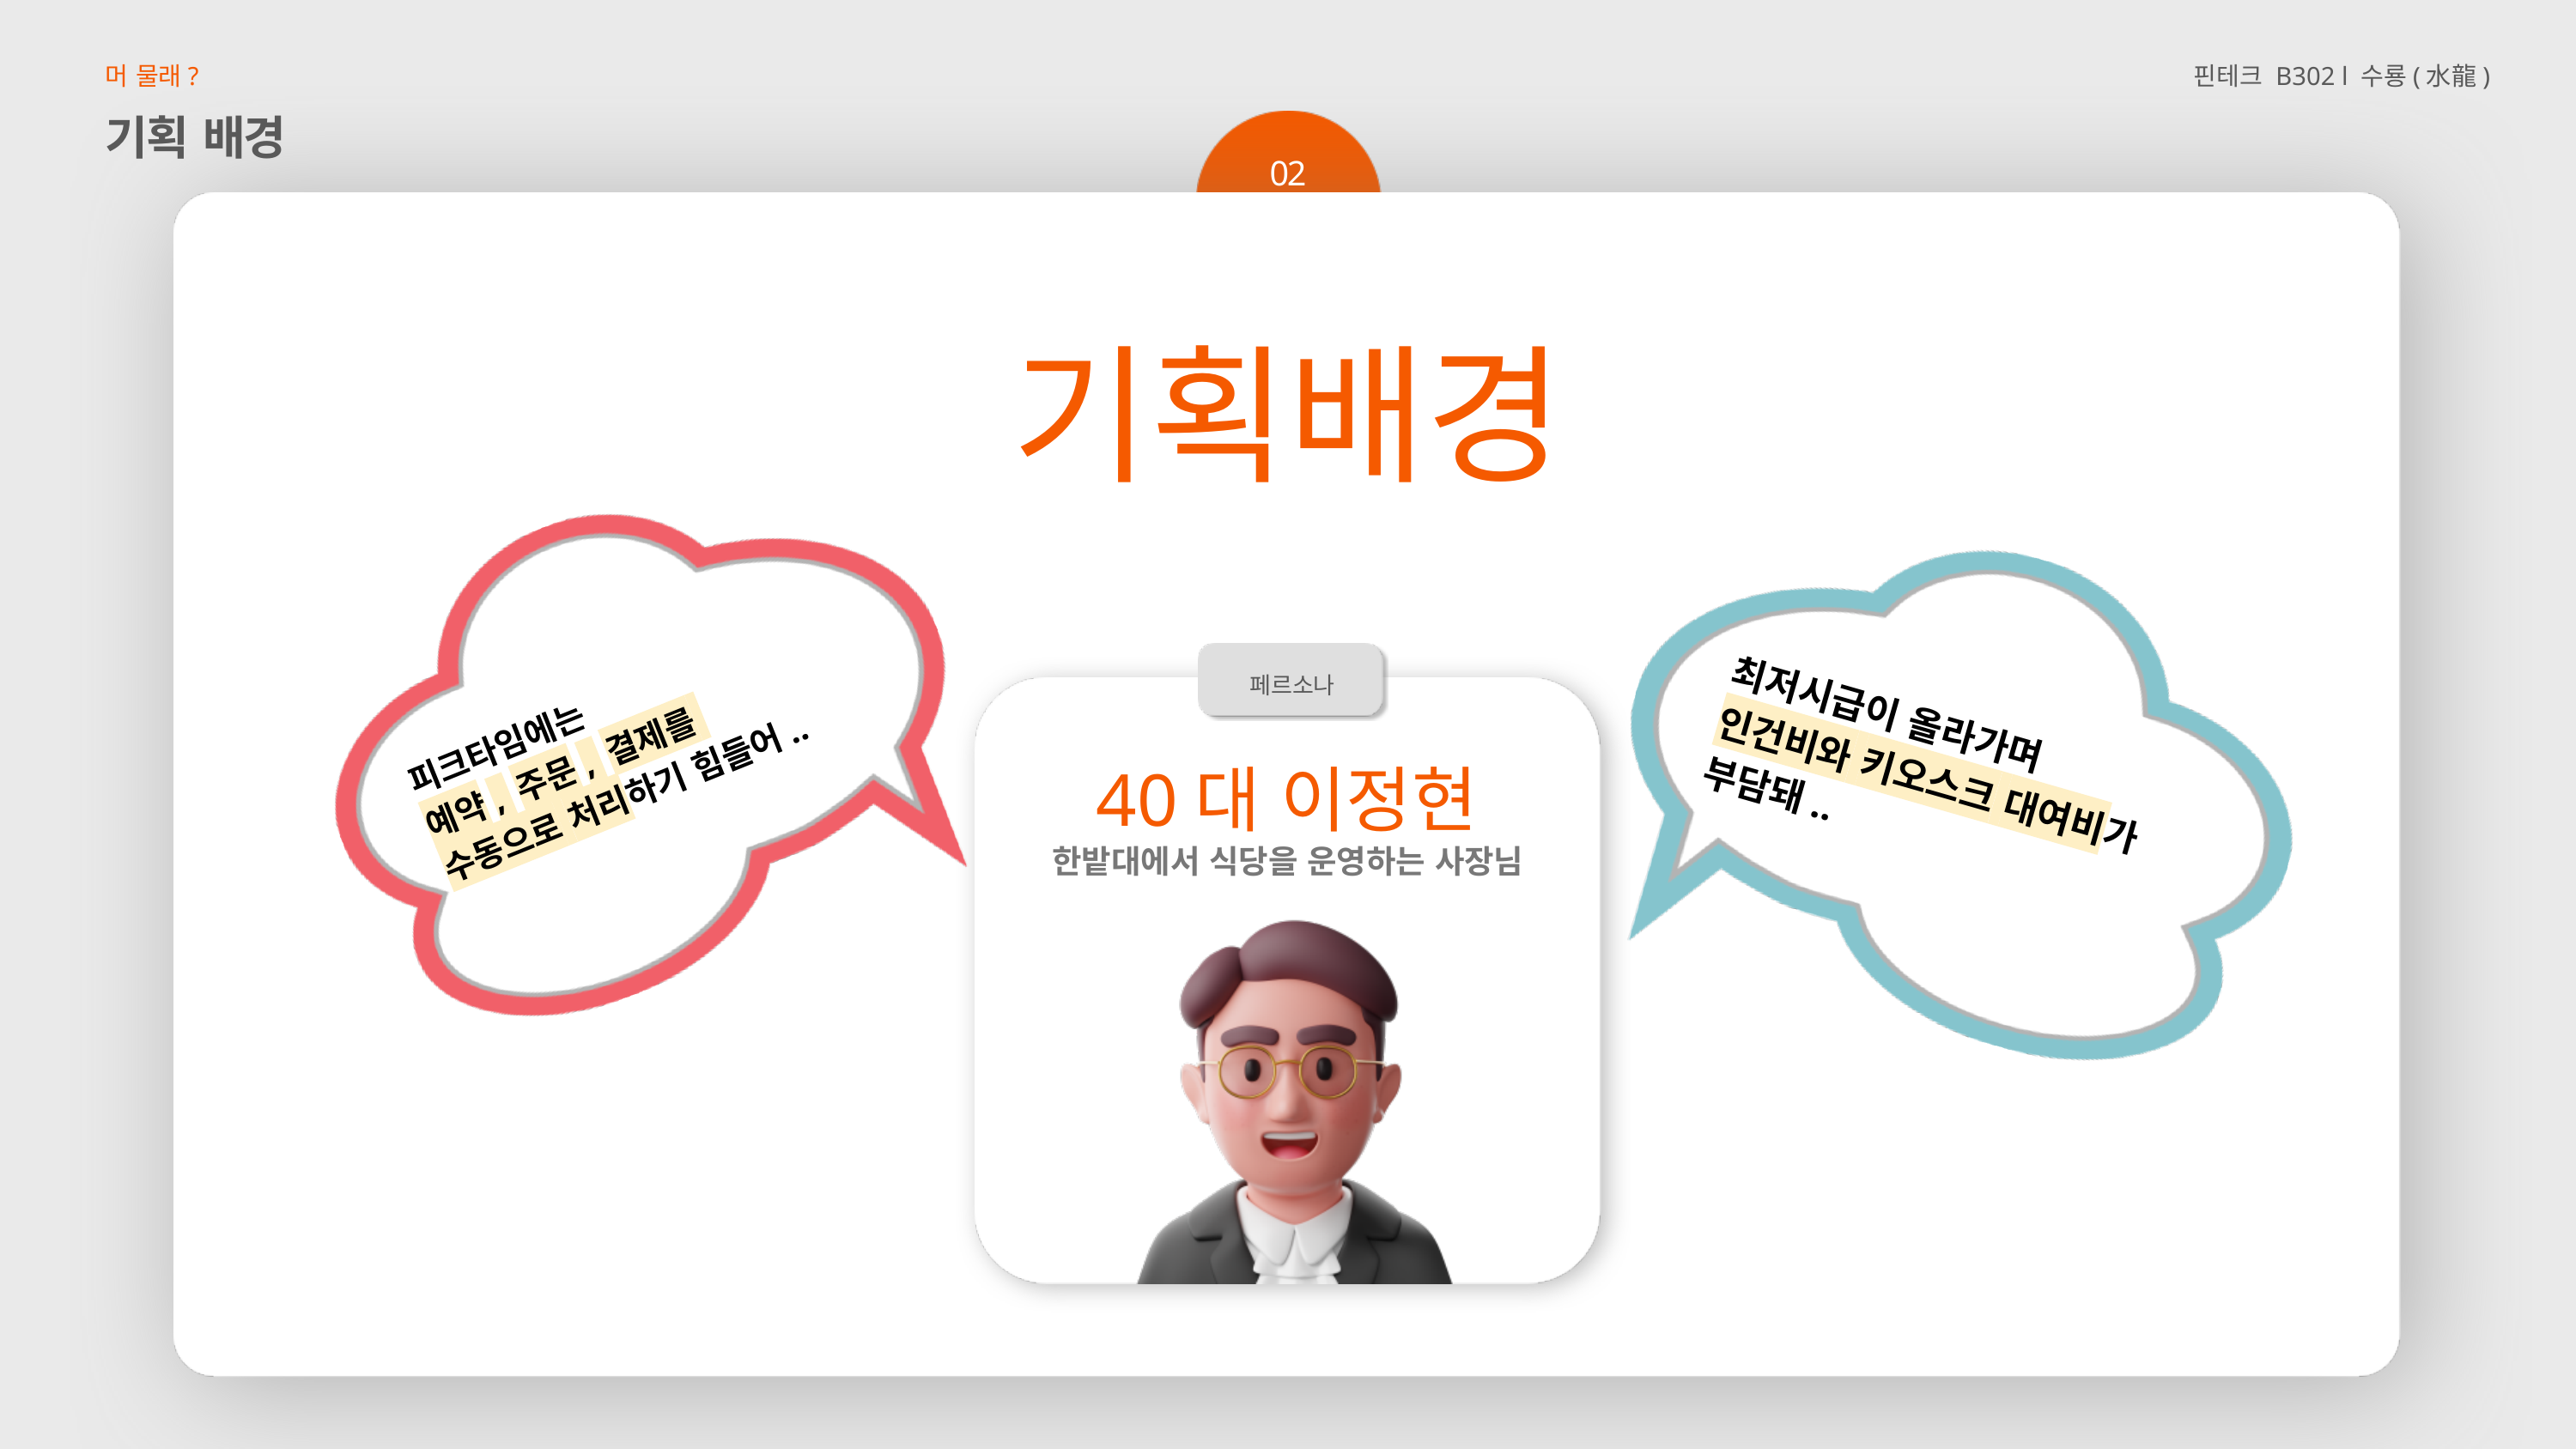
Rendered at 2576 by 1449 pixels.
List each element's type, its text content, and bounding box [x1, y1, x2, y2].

text_box 핀테크 B302 l 수룡(水龍) [2136, 55, 2490, 92]
picture [173, 110, 2402, 1378]
text_box 기획 배경 [105, 98, 437, 165]
text_box 머 물래? [105, 55, 710, 92]
